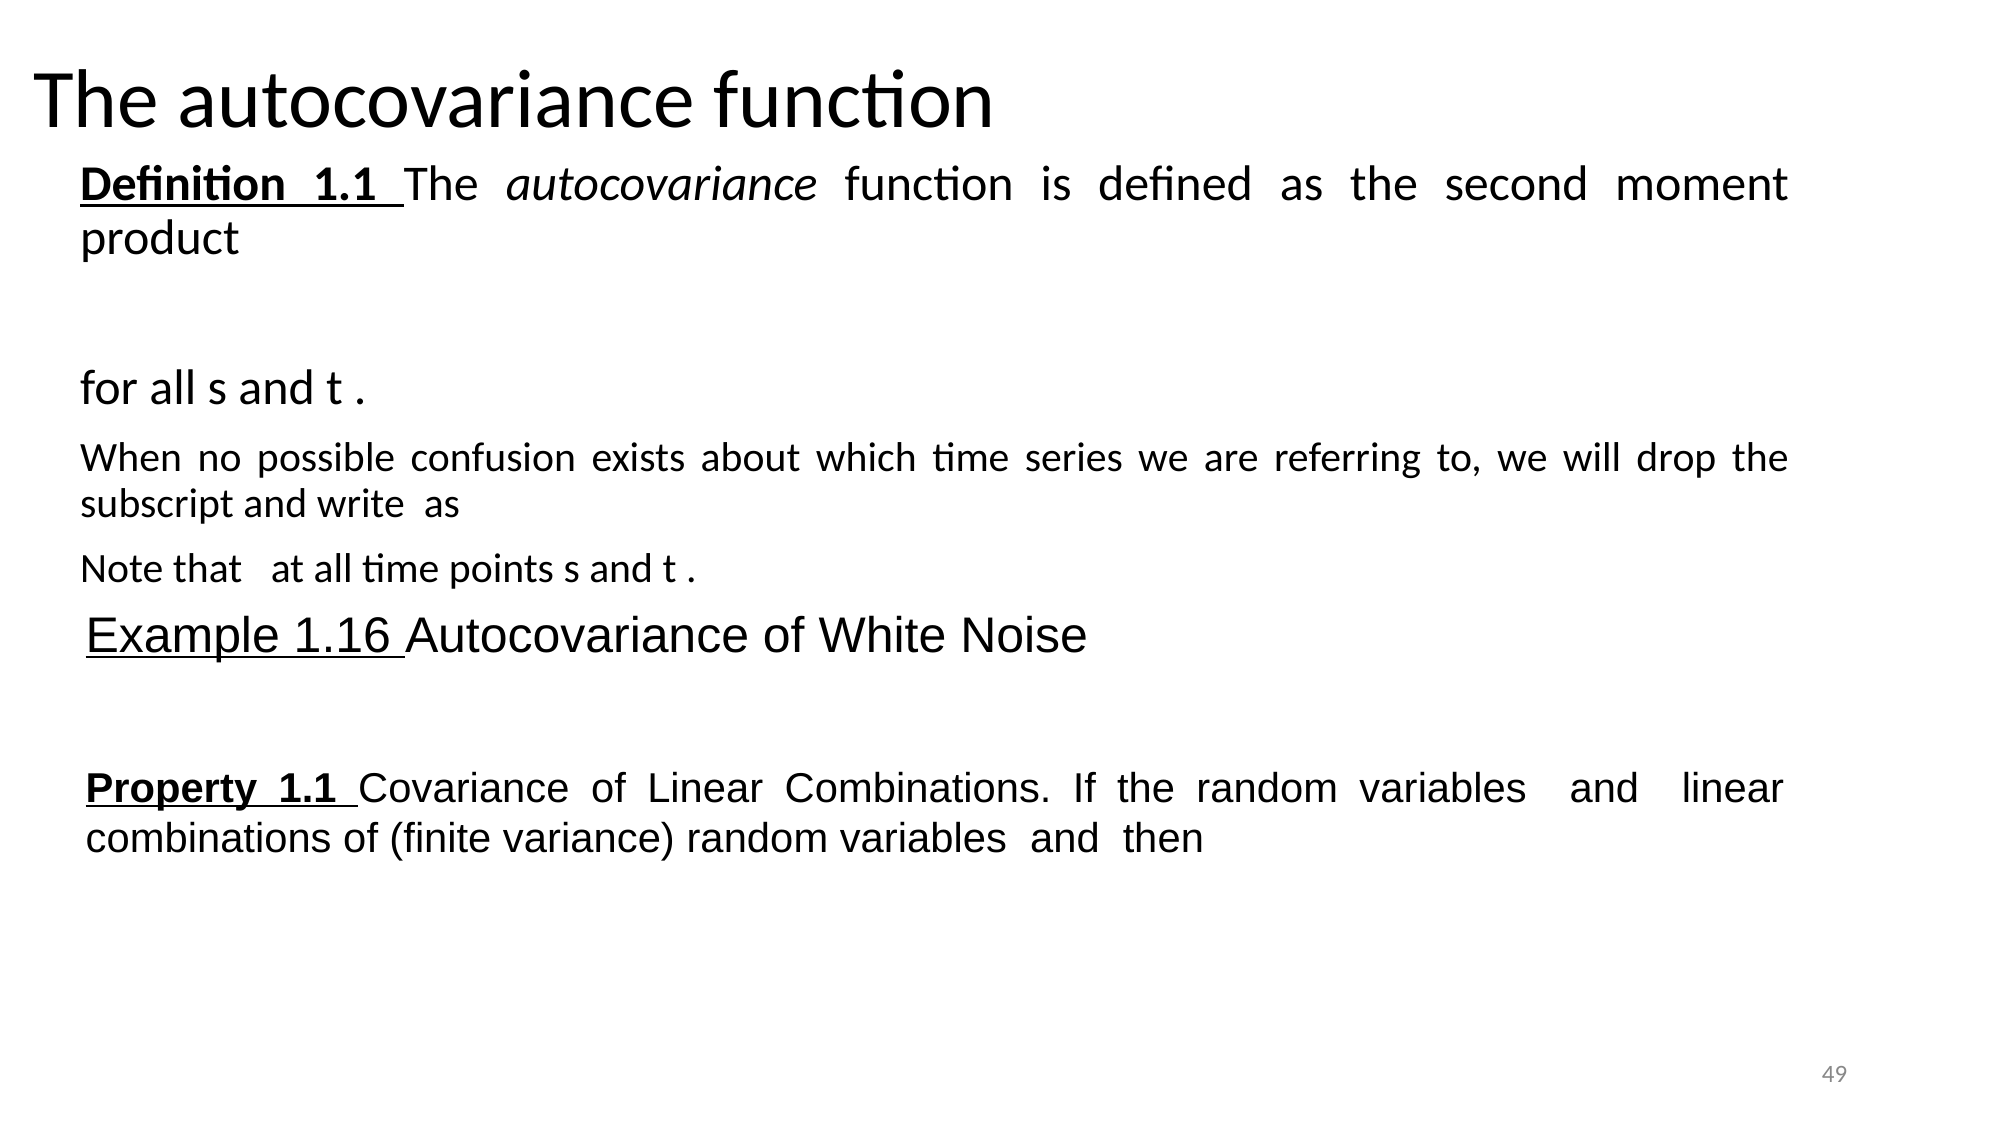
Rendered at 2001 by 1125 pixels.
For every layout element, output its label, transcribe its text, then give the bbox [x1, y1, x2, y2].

title The autocovariance function [18, 29, 1744, 172]
slide_number 49 [1412, 1042, 1863, 1103]
